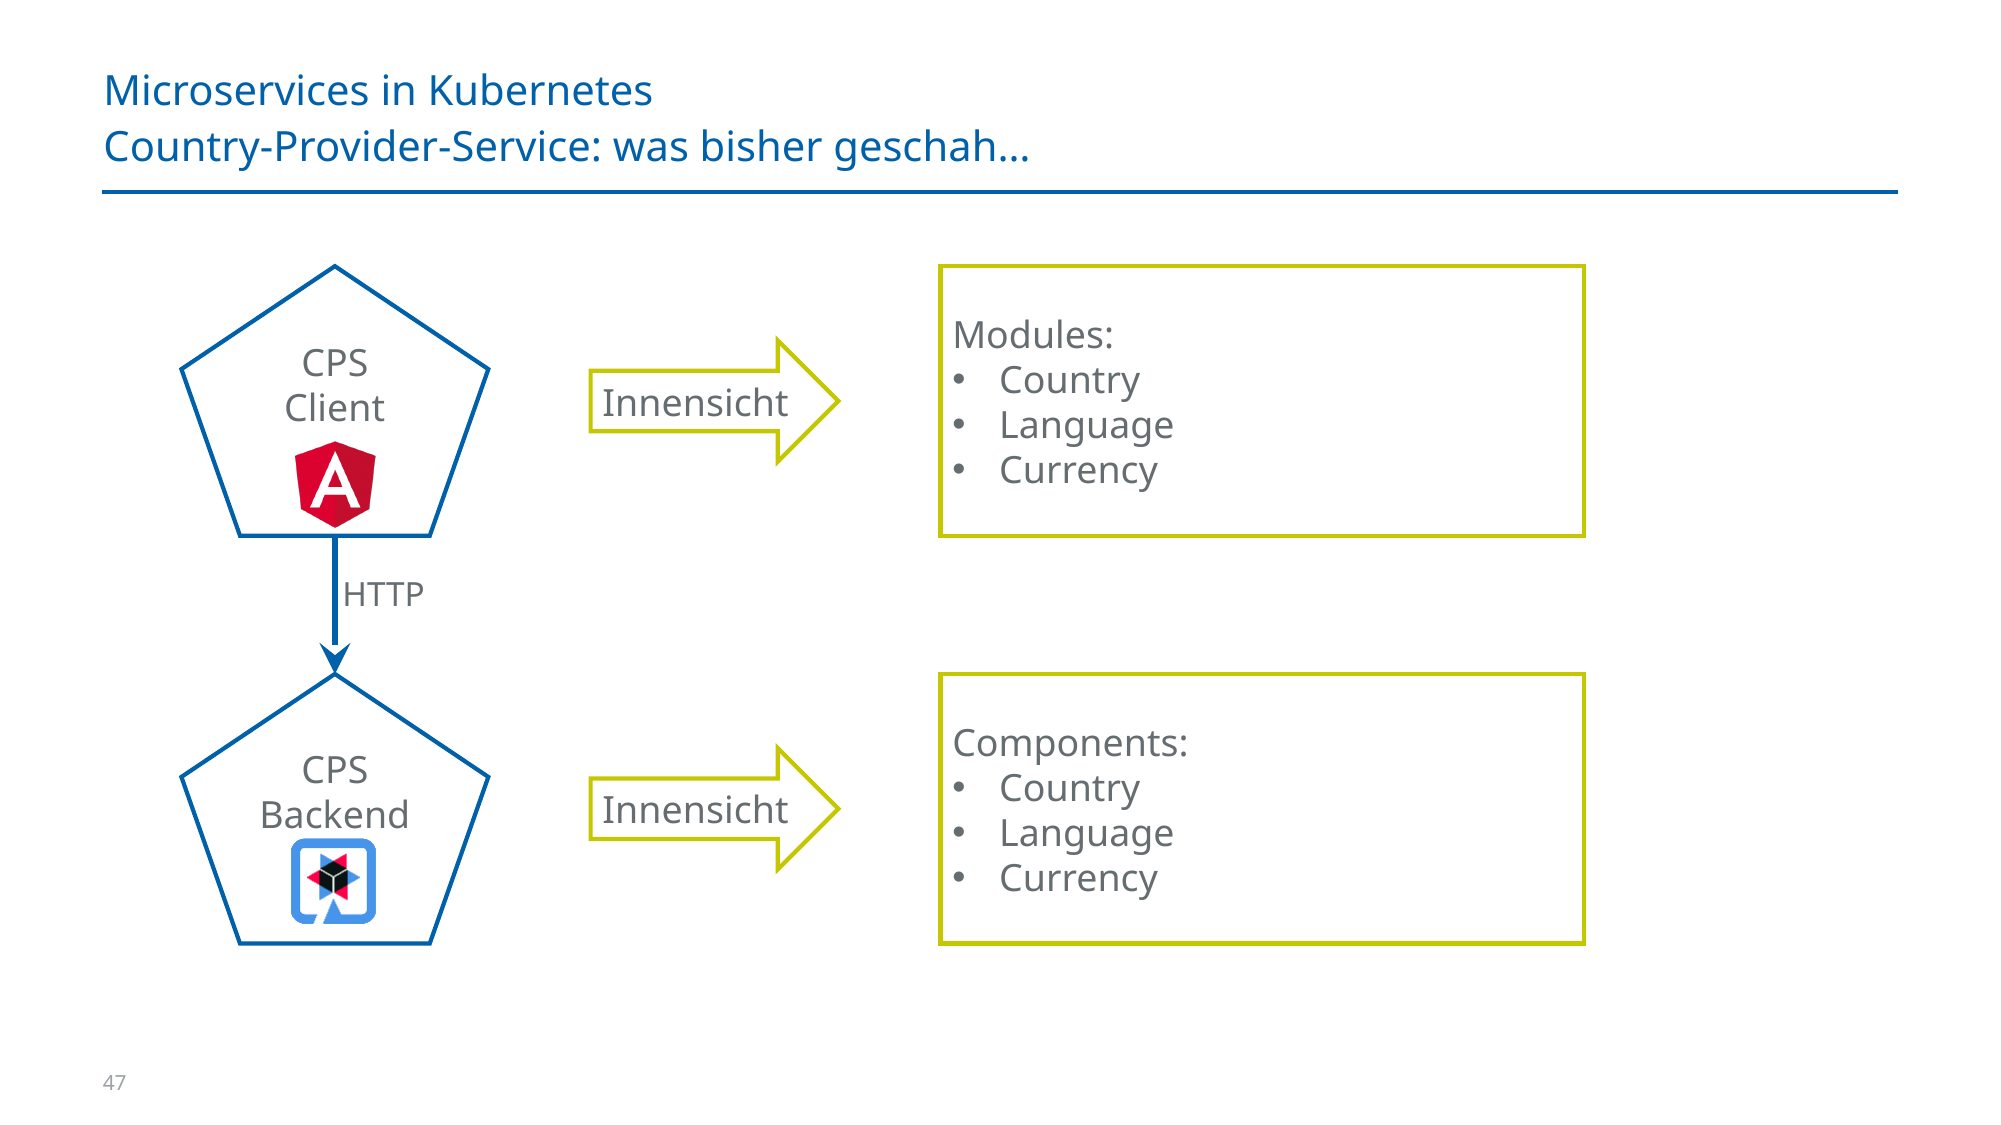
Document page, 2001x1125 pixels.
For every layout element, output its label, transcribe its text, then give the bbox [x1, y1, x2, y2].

text_box Innensicht [589, 338, 840, 465]
text_box CPS Client [180, 264, 490, 537]
picture [281, 428, 389, 536]
picture [286, 837, 384, 927]
text_box HTTP [335, 565, 441, 620]
slide_number 47 [102, 1065, 182, 1089]
list Country-Provider-Service: was bisher geschah… [103, 116, 1898, 173]
text_box HTTP [327, 565, 334, 620]
title Microservices in Kubernetes [103, 60, 1898, 116]
text_box CPS Backend [180, 673, 490, 945]
text_box Innensicht [589, 745, 840, 872]
text_box Components: Country Language Currency [939, 673, 1585, 944]
text_box Modules: Country Language Currency [939, 265, 1585, 537]
